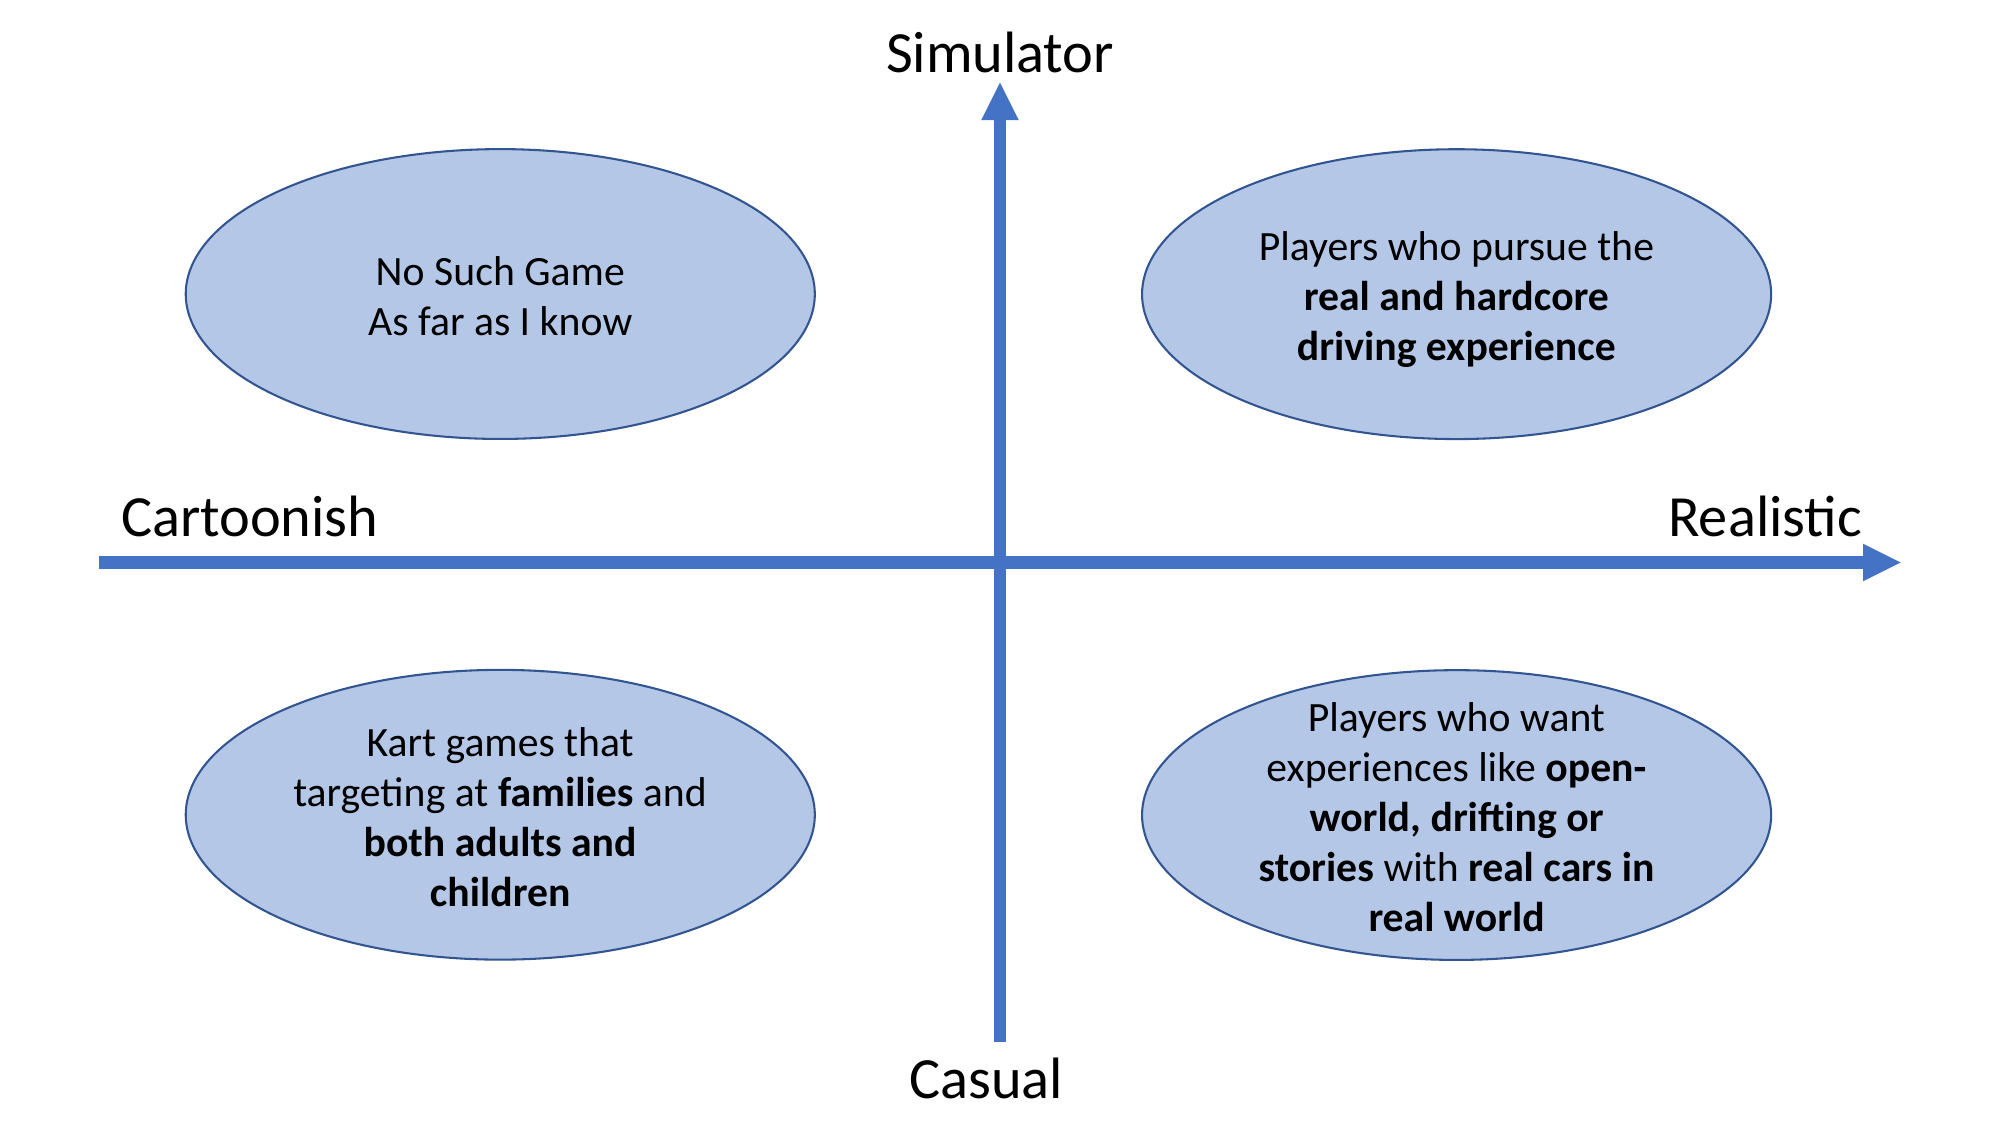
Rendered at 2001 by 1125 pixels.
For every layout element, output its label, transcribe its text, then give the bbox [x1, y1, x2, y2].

text_box Cartoonish [91, 470, 408, 556]
text_box Players who want experiences like open-world, drifting or stories with real cars in real world [1141, 669, 1773, 961]
text_box Casual [614, 1032, 1358, 1118]
text_box Kart games that targeting at families and both adults and children [184, 668, 816, 961]
text_box Players who pursue the real and hardcore driving experience [1141, 148, 1773, 441]
text_box Realistic [1638, 470, 1893, 556]
text_box Simulator [741, 6, 1259, 92]
text_box No Such Game As far as I know [184, 148, 816, 440]
